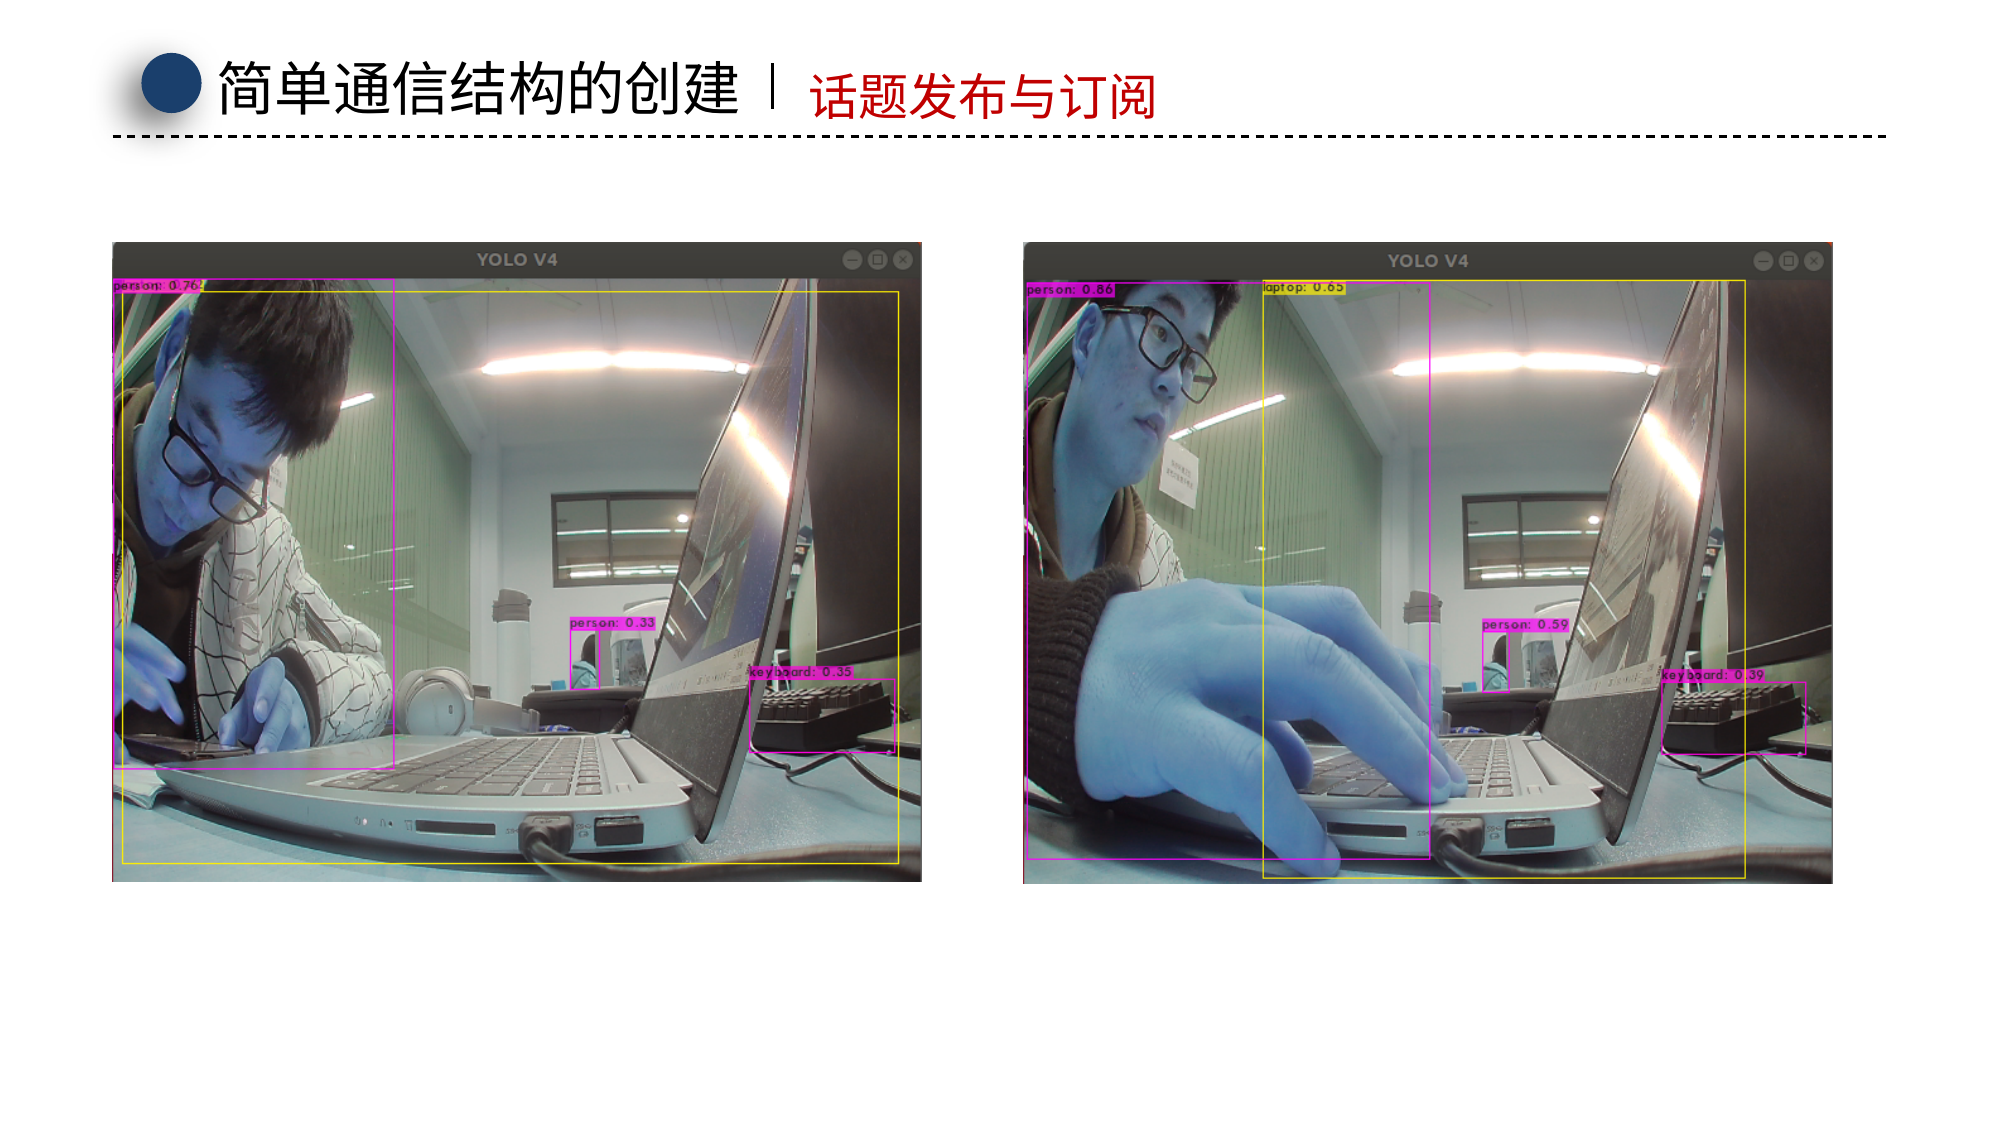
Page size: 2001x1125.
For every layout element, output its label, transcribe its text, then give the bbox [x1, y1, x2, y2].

text_box 简单通信结构的创建 [202, 45, 756, 130]
text_box [140, 51, 202, 115]
text_box 话题发布与订阅 [793, 58, 1174, 134]
picture [112, 242, 922, 882]
picture [1023, 242, 1833, 884]
